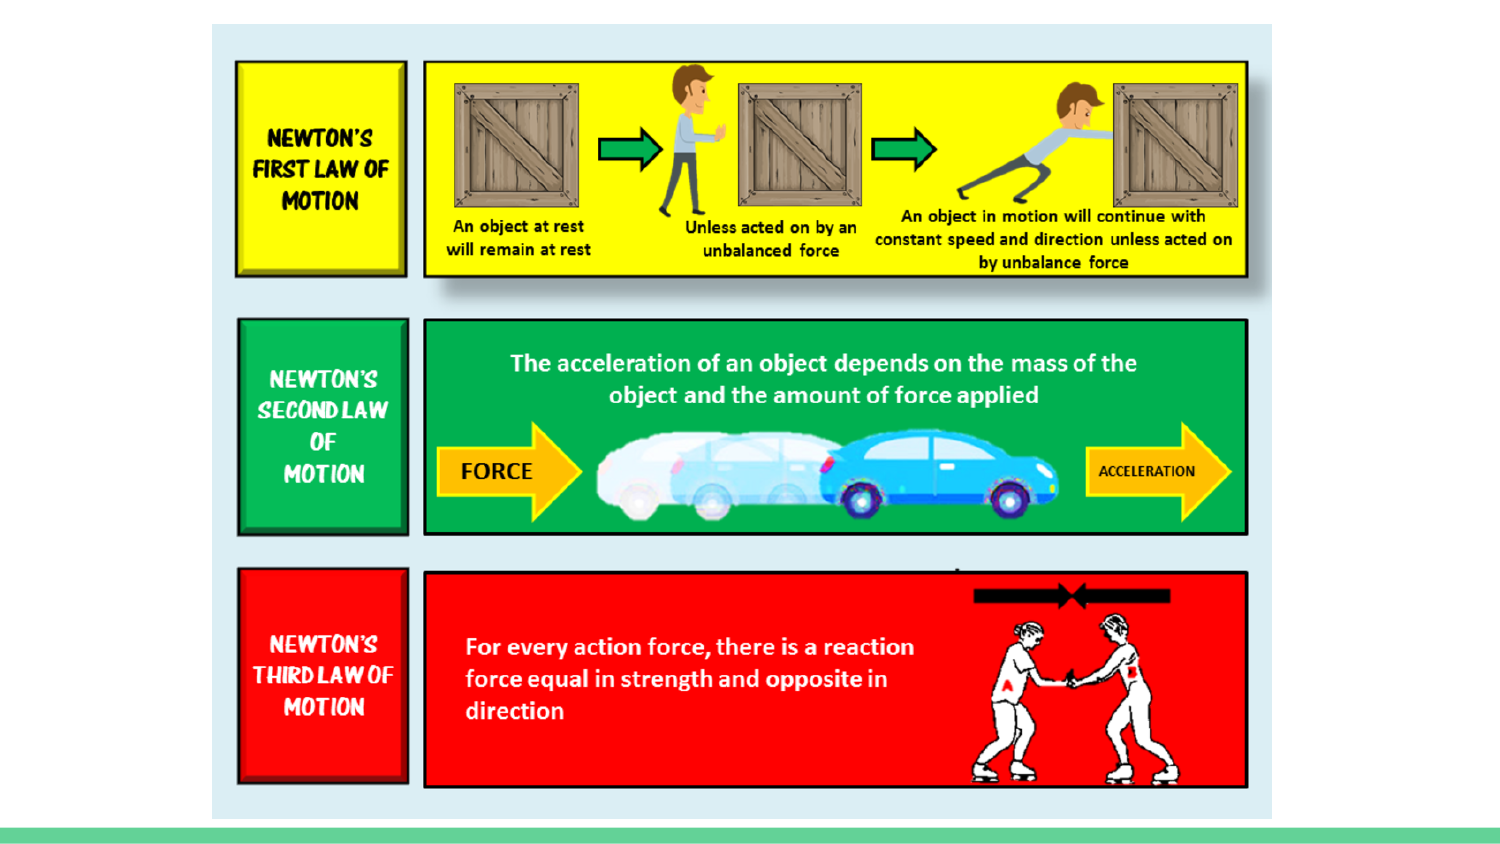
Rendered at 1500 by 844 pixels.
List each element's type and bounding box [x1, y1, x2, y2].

picture [212, 24, 1272, 819]
